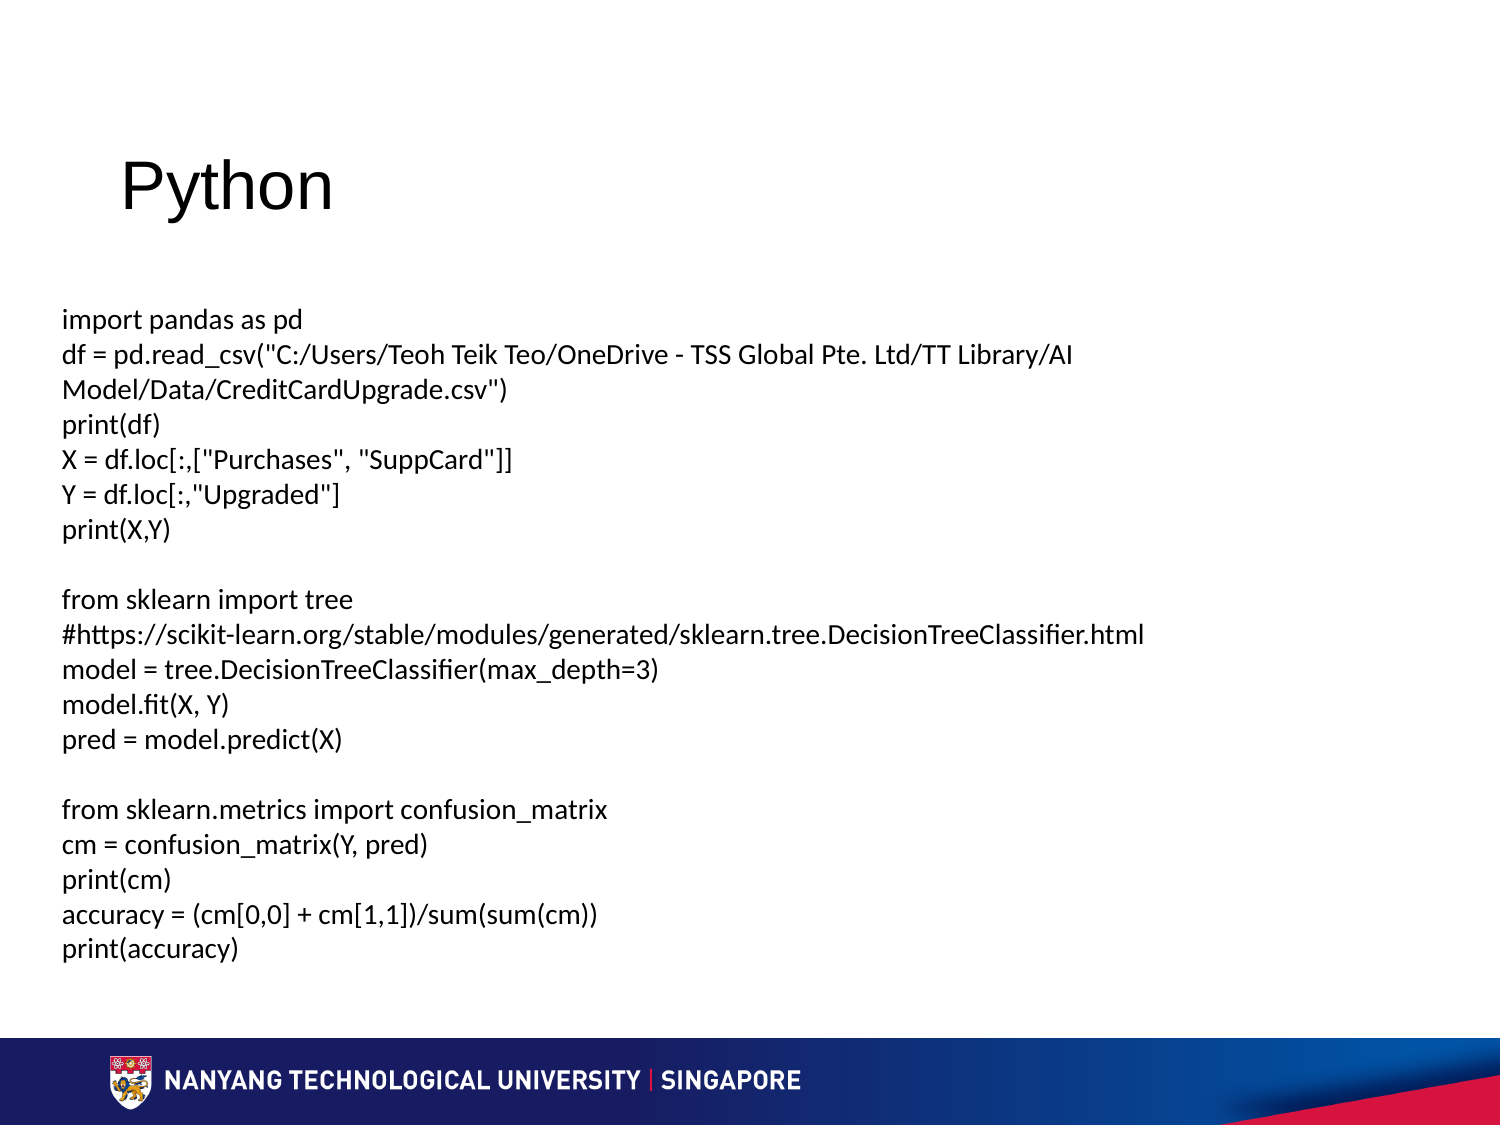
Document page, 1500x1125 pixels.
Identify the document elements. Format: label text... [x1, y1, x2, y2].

text_box import pandas as pd df = pd.read_csv("C:/Users/Teoh Teik Teo/OneDrive - TSS Global Pte. Ltd/TT Library/AI Model/Data/CreditCardUpgrade.csv") print(df) X = df.loc[:,["Purchases", "SuppCard"]] Y = df.loc[:,"Upgraded"] print(X,Y) from sklearn import tree #https://scikit-learn.org/stable/modules/generated/sklearn.tree.DecisionTreeClassifier.html model = tree.DecisionTreeClassifier(max_depth=3) model.fit(X, Y) pred = model.predict(X) from sklearn.metrics import confusion_matrix cm = confusion_matrix(Y, pred) print(cm) accuracy = (cm[0,0] + cm[1,1])/sum(sum(cm)) print(accuracy) [47, 293, 1418, 973]
title Python [105, 88, 459, 276]
picture [0, 1038, 1500, 1125]
